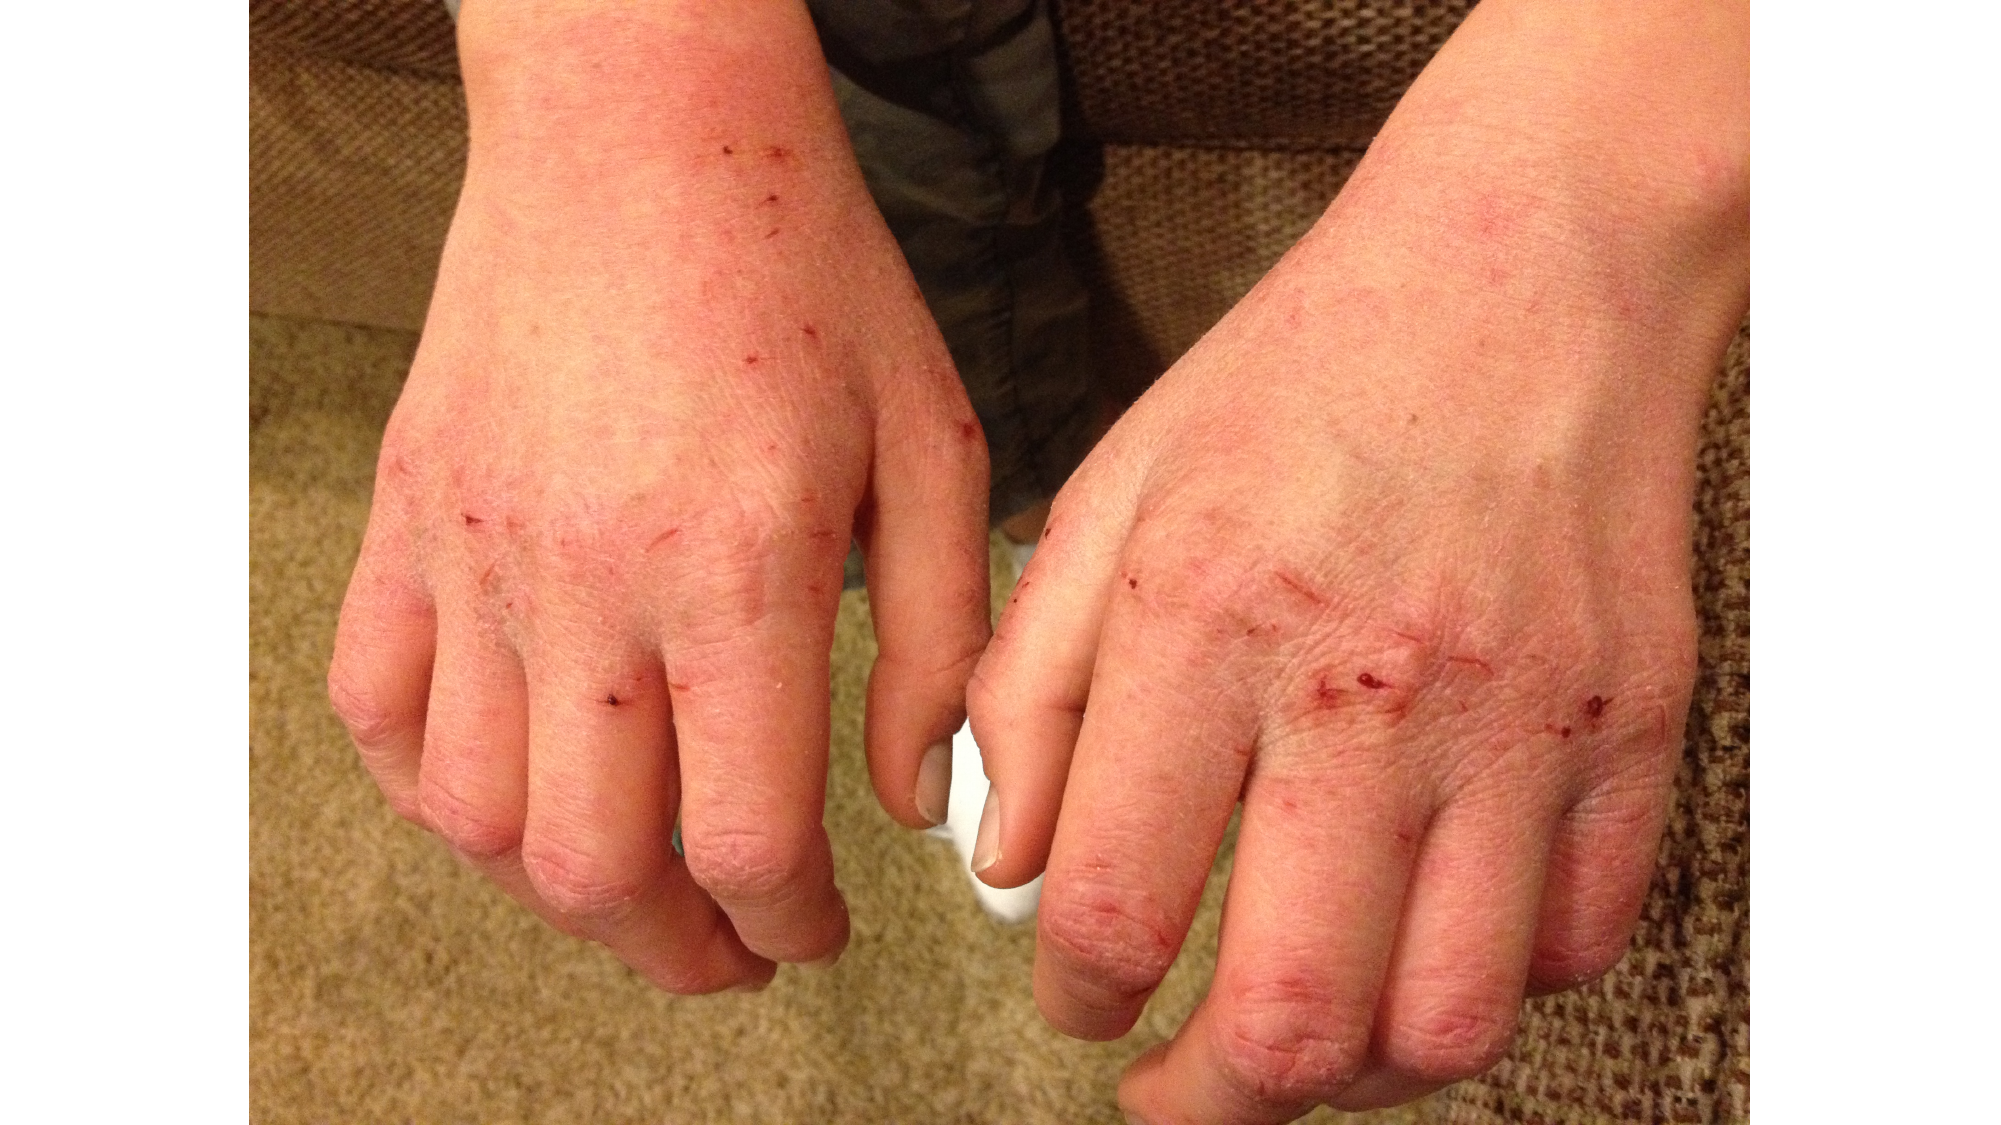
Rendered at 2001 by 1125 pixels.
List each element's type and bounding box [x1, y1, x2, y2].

picture [249, 0, 1750, 1125]
